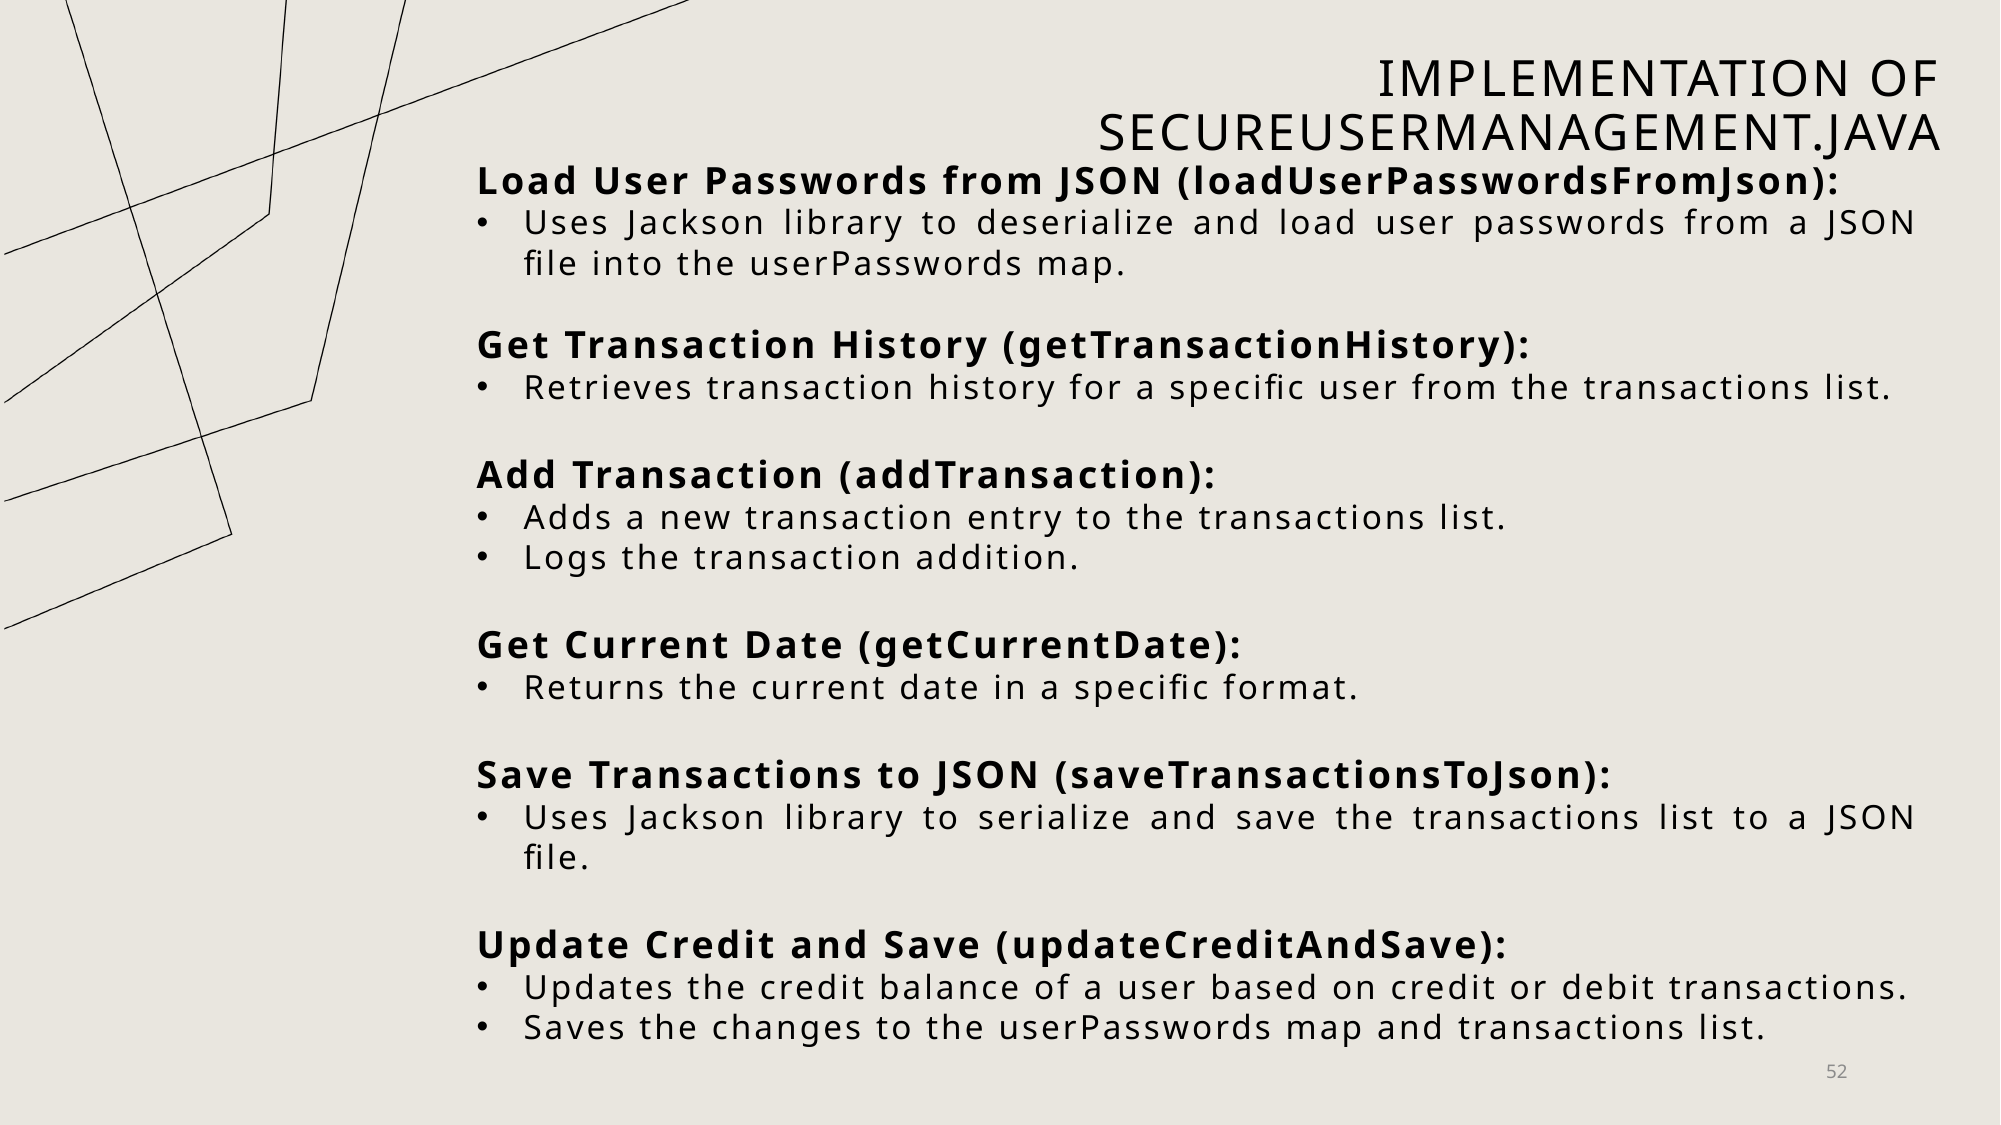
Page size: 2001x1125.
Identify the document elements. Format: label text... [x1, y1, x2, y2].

title Implementation of SecureUsermanagement.java [904, 0, 1957, 217]
slide_number 52 [1412, 1042, 1863, 1103]
picture [4, 0, 721, 642]
list Load User Passwords from JSON (loadUserPasswordsFromJson): Uses Jackson library to deserialize and load user passwords from a JSON file into the userPasswords map. Get Transaction History (getTransactionHistory): Retrieves transaction history for a specific user from the transactions list. Add Transaction (addTransaction): Adds a new transaction entry to the transactions list. Logs the transaction addition. Get Current Date (getCurrentDate): Returns the current date in a specific format. Save Transactions to JSON (saveTransactionsToJson): Uses Jackson library to serialize and save the transactions list to a JSON file. Update Credit and Save (updateCreditAndSave): Updates the credit balance of a user based on credit or debit transactions. Saves the changes to the userPasswords map and transactions list. [461, 262, 1937, 1054]
